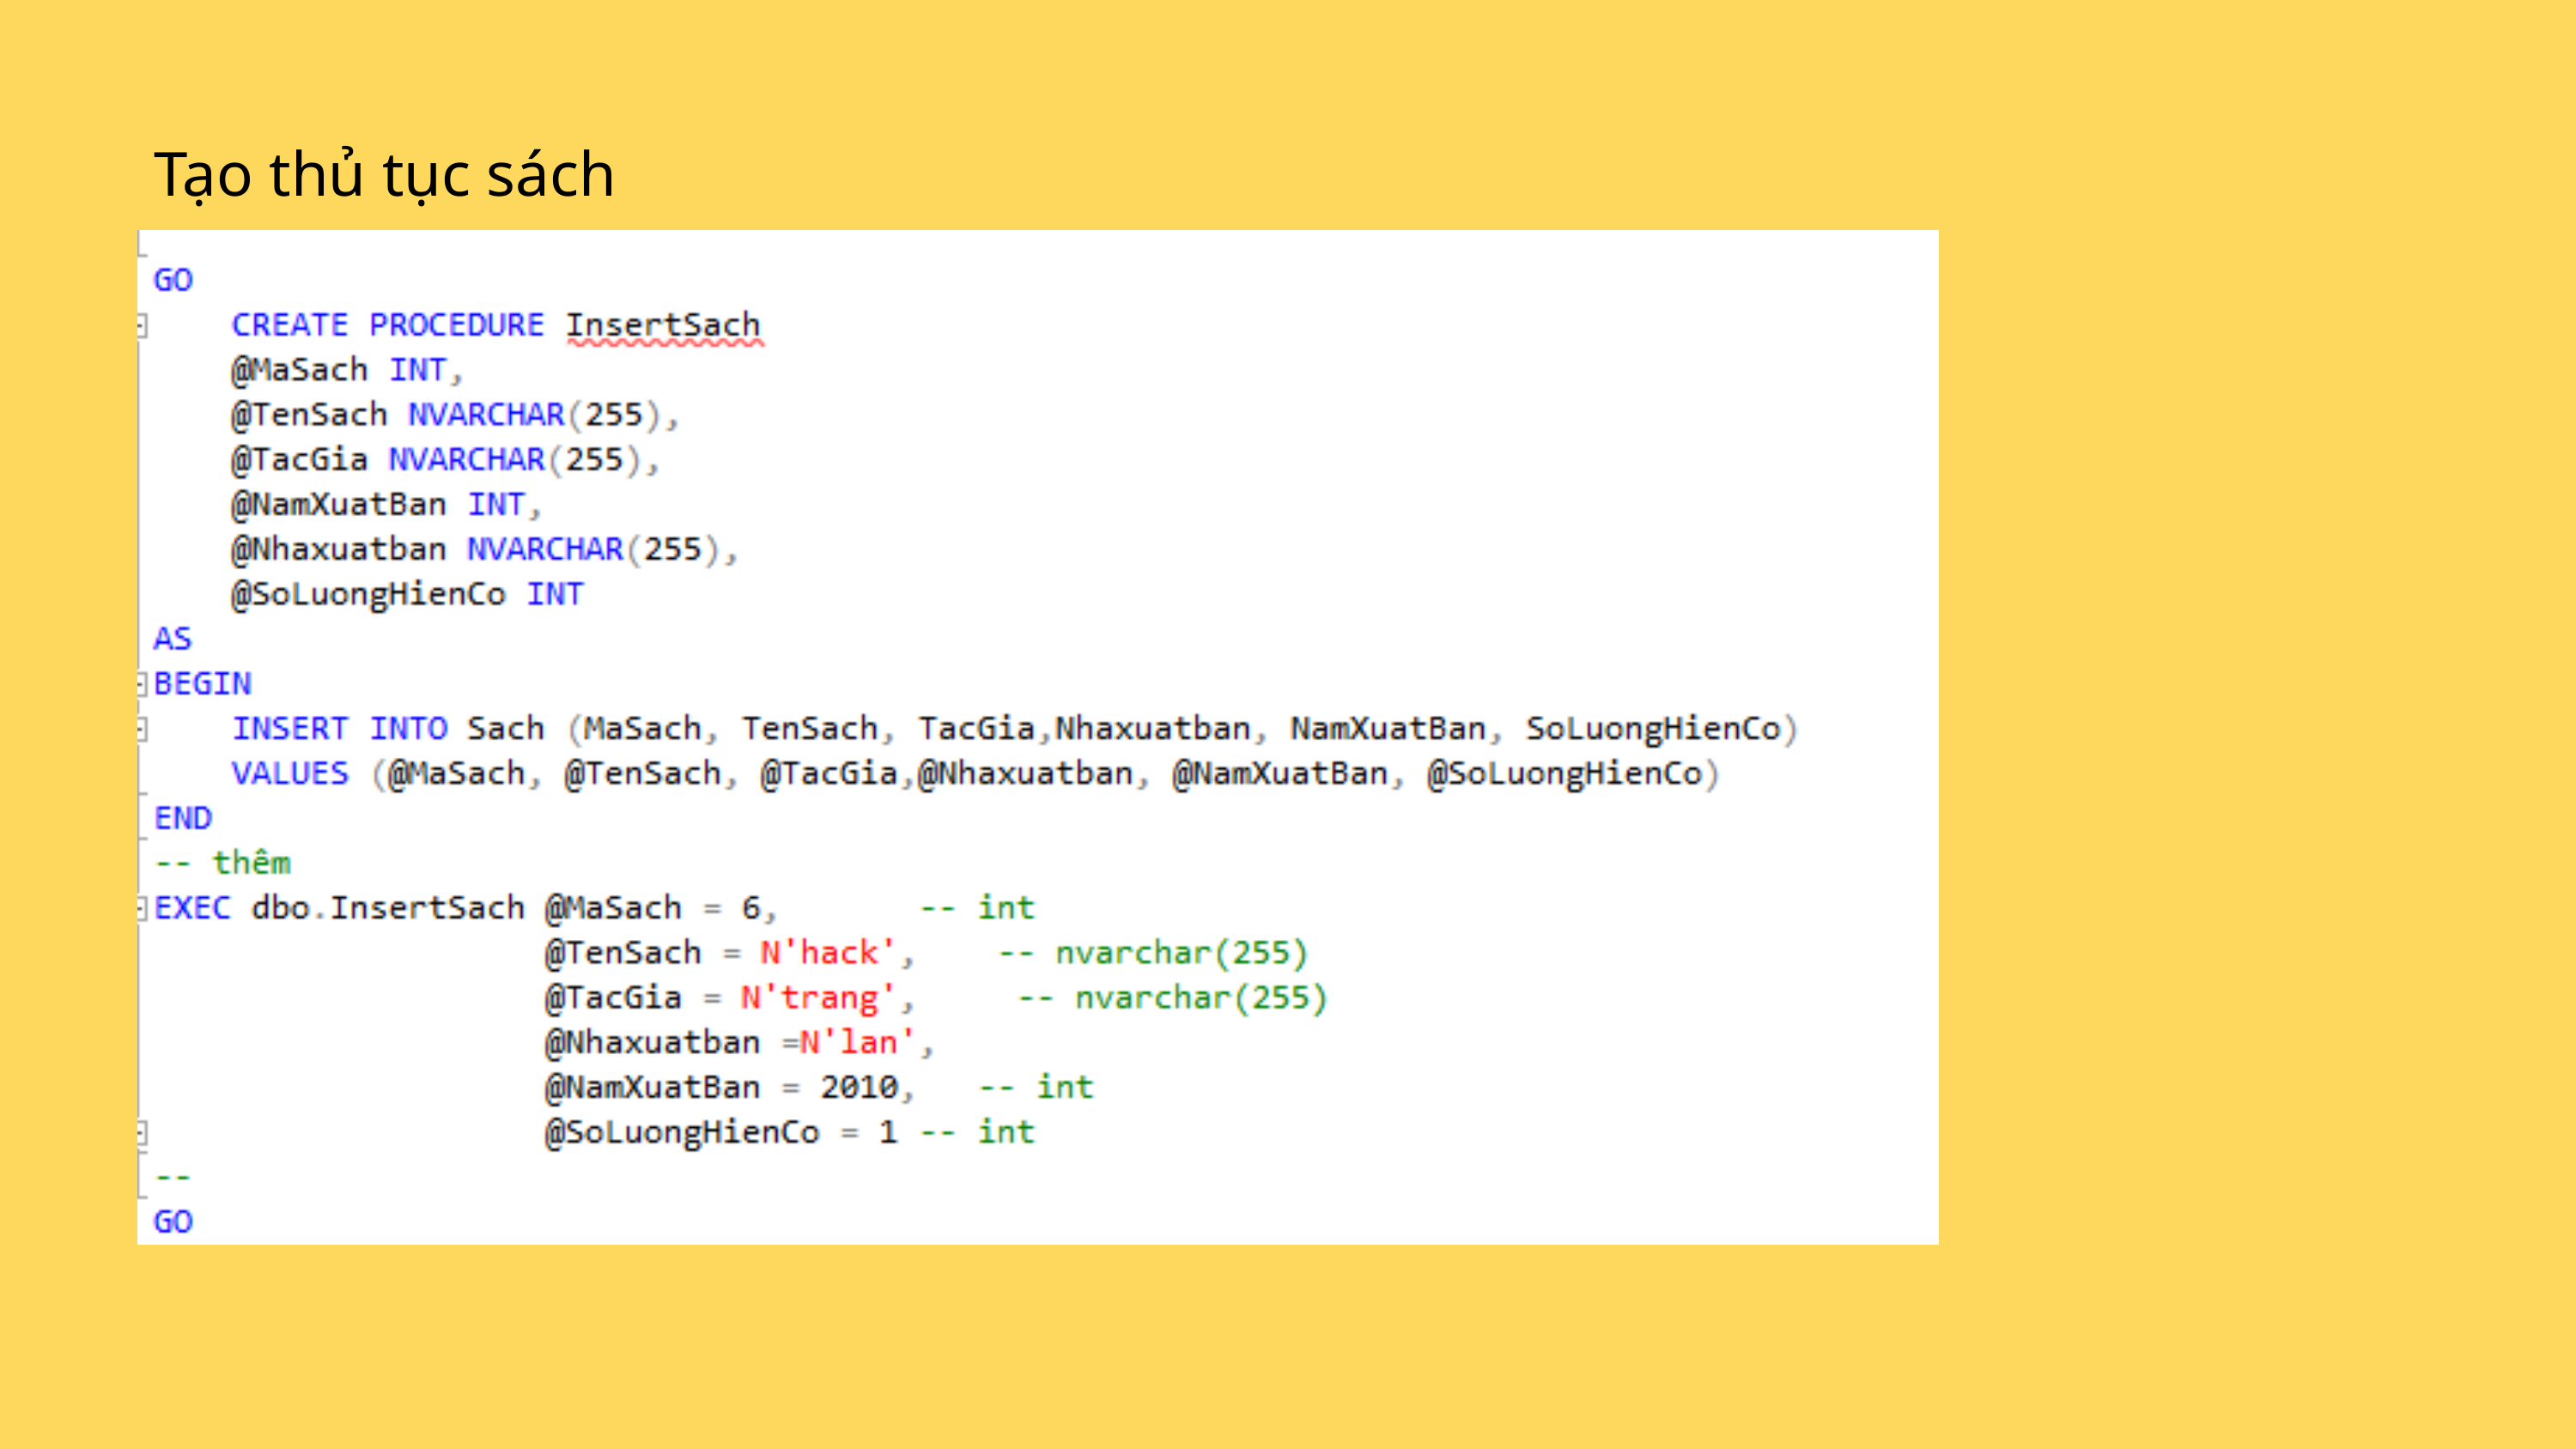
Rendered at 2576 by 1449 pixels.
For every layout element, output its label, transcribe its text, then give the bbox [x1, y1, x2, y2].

picture [137, 230, 1939, 1245]
text_box Tạo thủ tục sách [137, 123, 634, 209]
